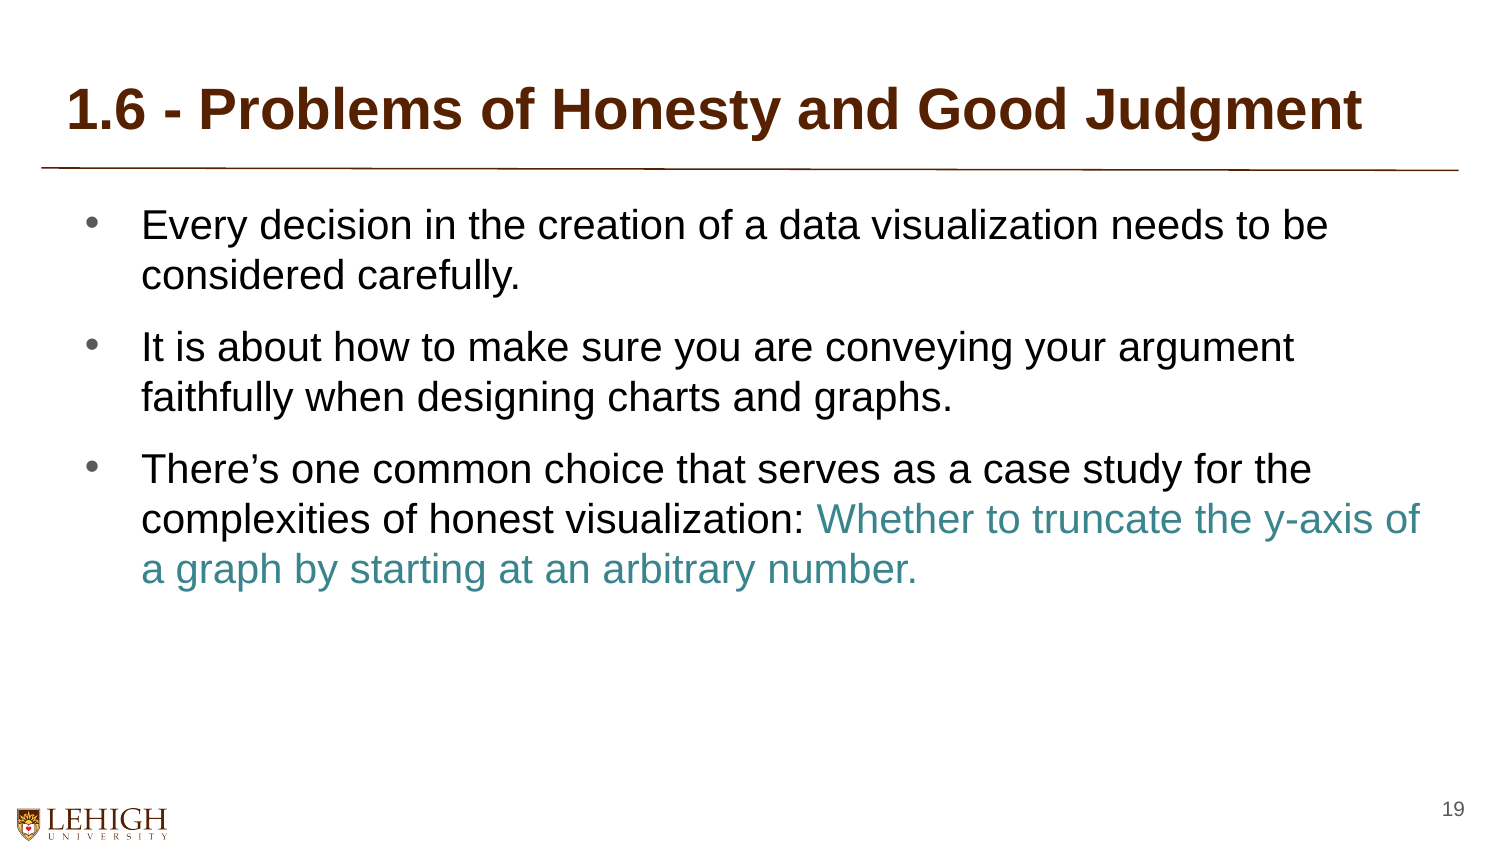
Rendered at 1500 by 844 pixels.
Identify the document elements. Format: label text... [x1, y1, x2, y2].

picture [17, 808, 167, 841]
title 1.6 - Problems of Honesty and Good Judgment [51, 56, 1449, 156]
slide_number 19 [1389, 776, 1480, 841]
list Every decision in the creation of a data visualization needs to be considered carefully. It is about how to make sure you are conveying your argument faithfully when designing charts and graphs. There’s one common choice that serves as a case study for the complexities of honest visualization: Whether to truncate the y-axis of a graph by starting at an arbitrary number. [51, 182, 1449, 750]
